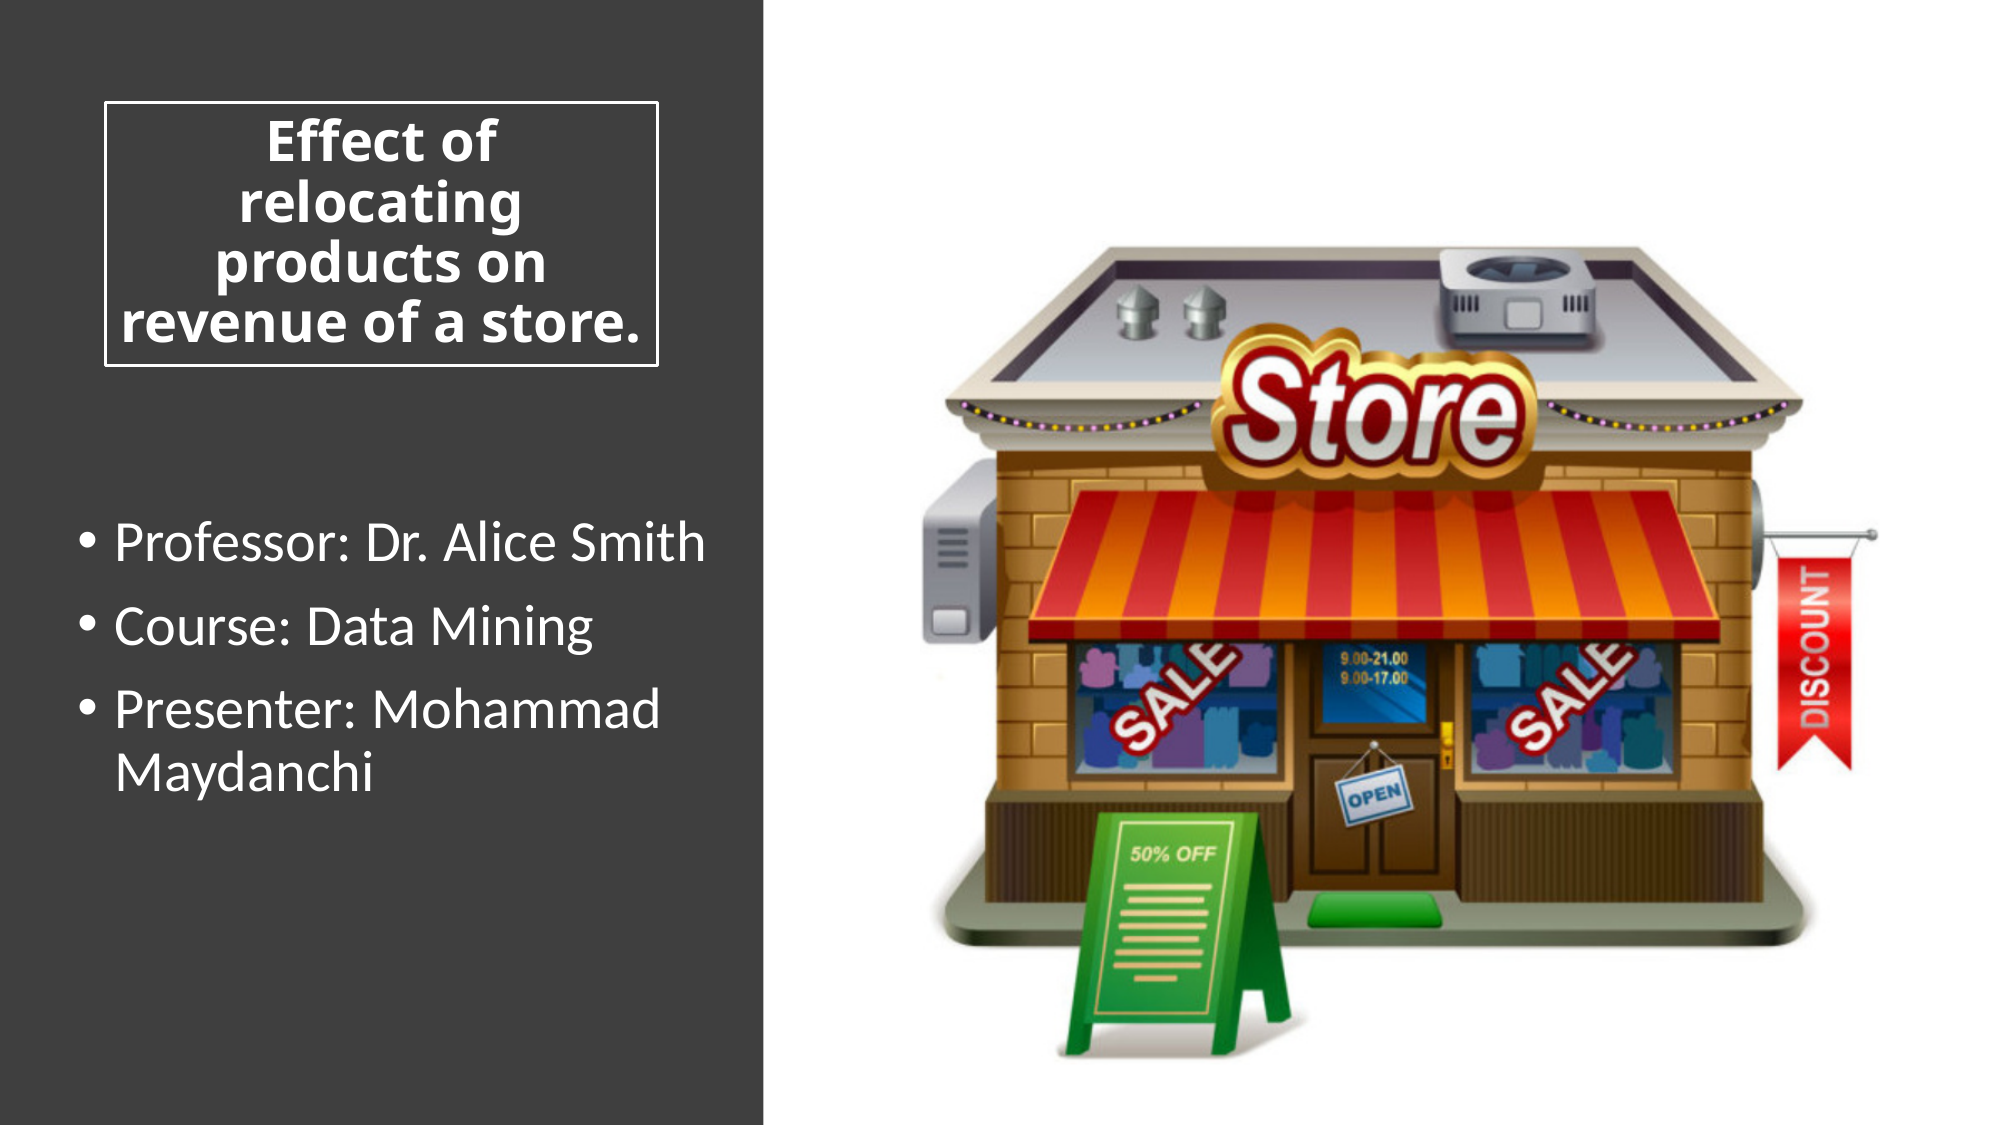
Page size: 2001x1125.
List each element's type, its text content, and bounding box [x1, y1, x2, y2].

picture [869, 231, 1895, 1070]
text_box [0, 0, 764, 1125]
title Effect of relocating products on revenue of a store. [105, 102, 658, 366]
list Professor: Dr. Alice Smith Course: Data Mining Presenter: Mohammad Maydanchi [62, 432, 742, 994]
